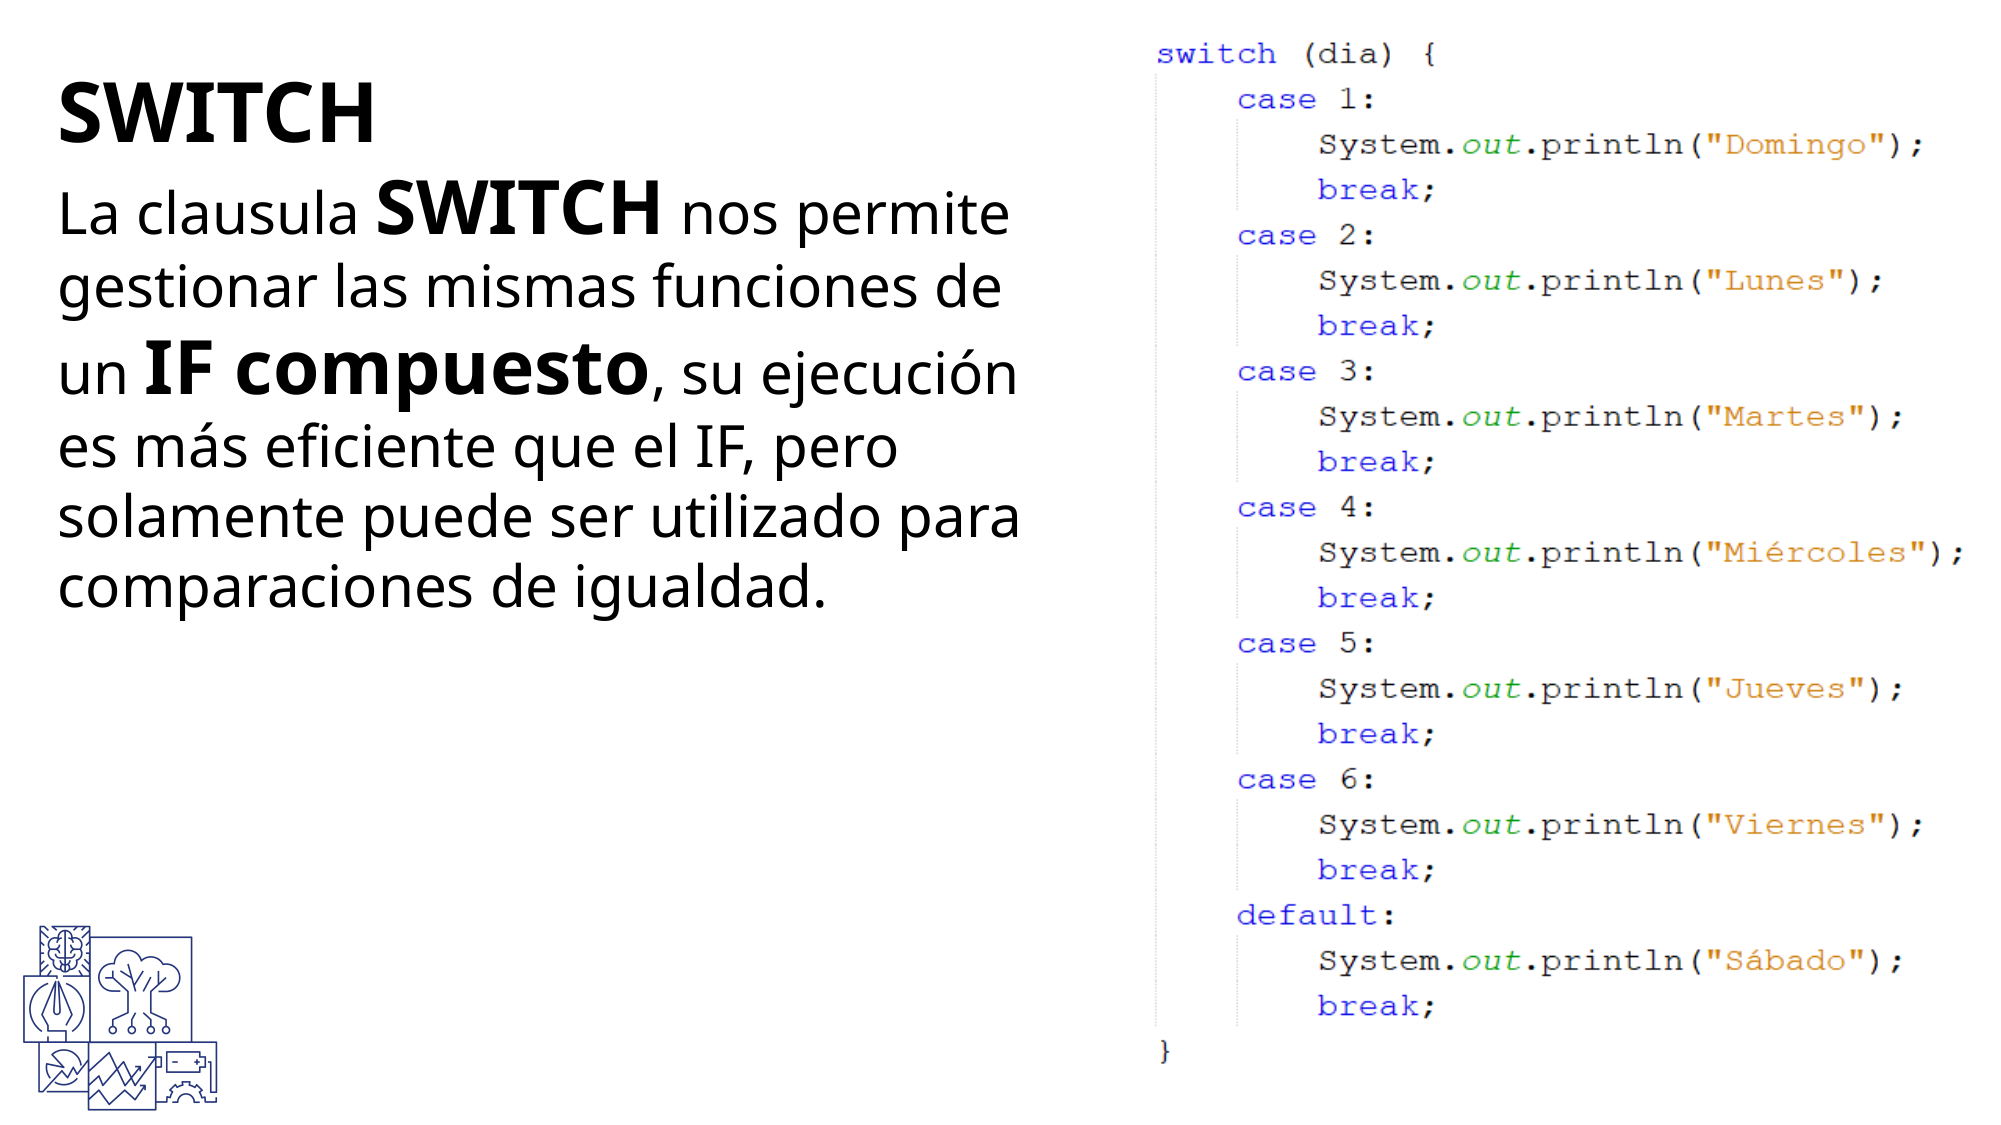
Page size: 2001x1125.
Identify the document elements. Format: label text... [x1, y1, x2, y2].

picture [1135, 21, 2001, 1125]
text_box SWITCH La clausula SWITCH nos permite gestionar las mismas funciones de un IF compuesto, su ejecución es más eficiente que el IF, pero solamente puede ser utilizado para comparaciones de igualdad. [43, 51, 1097, 627]
picture [10, 877, 242, 1112]
